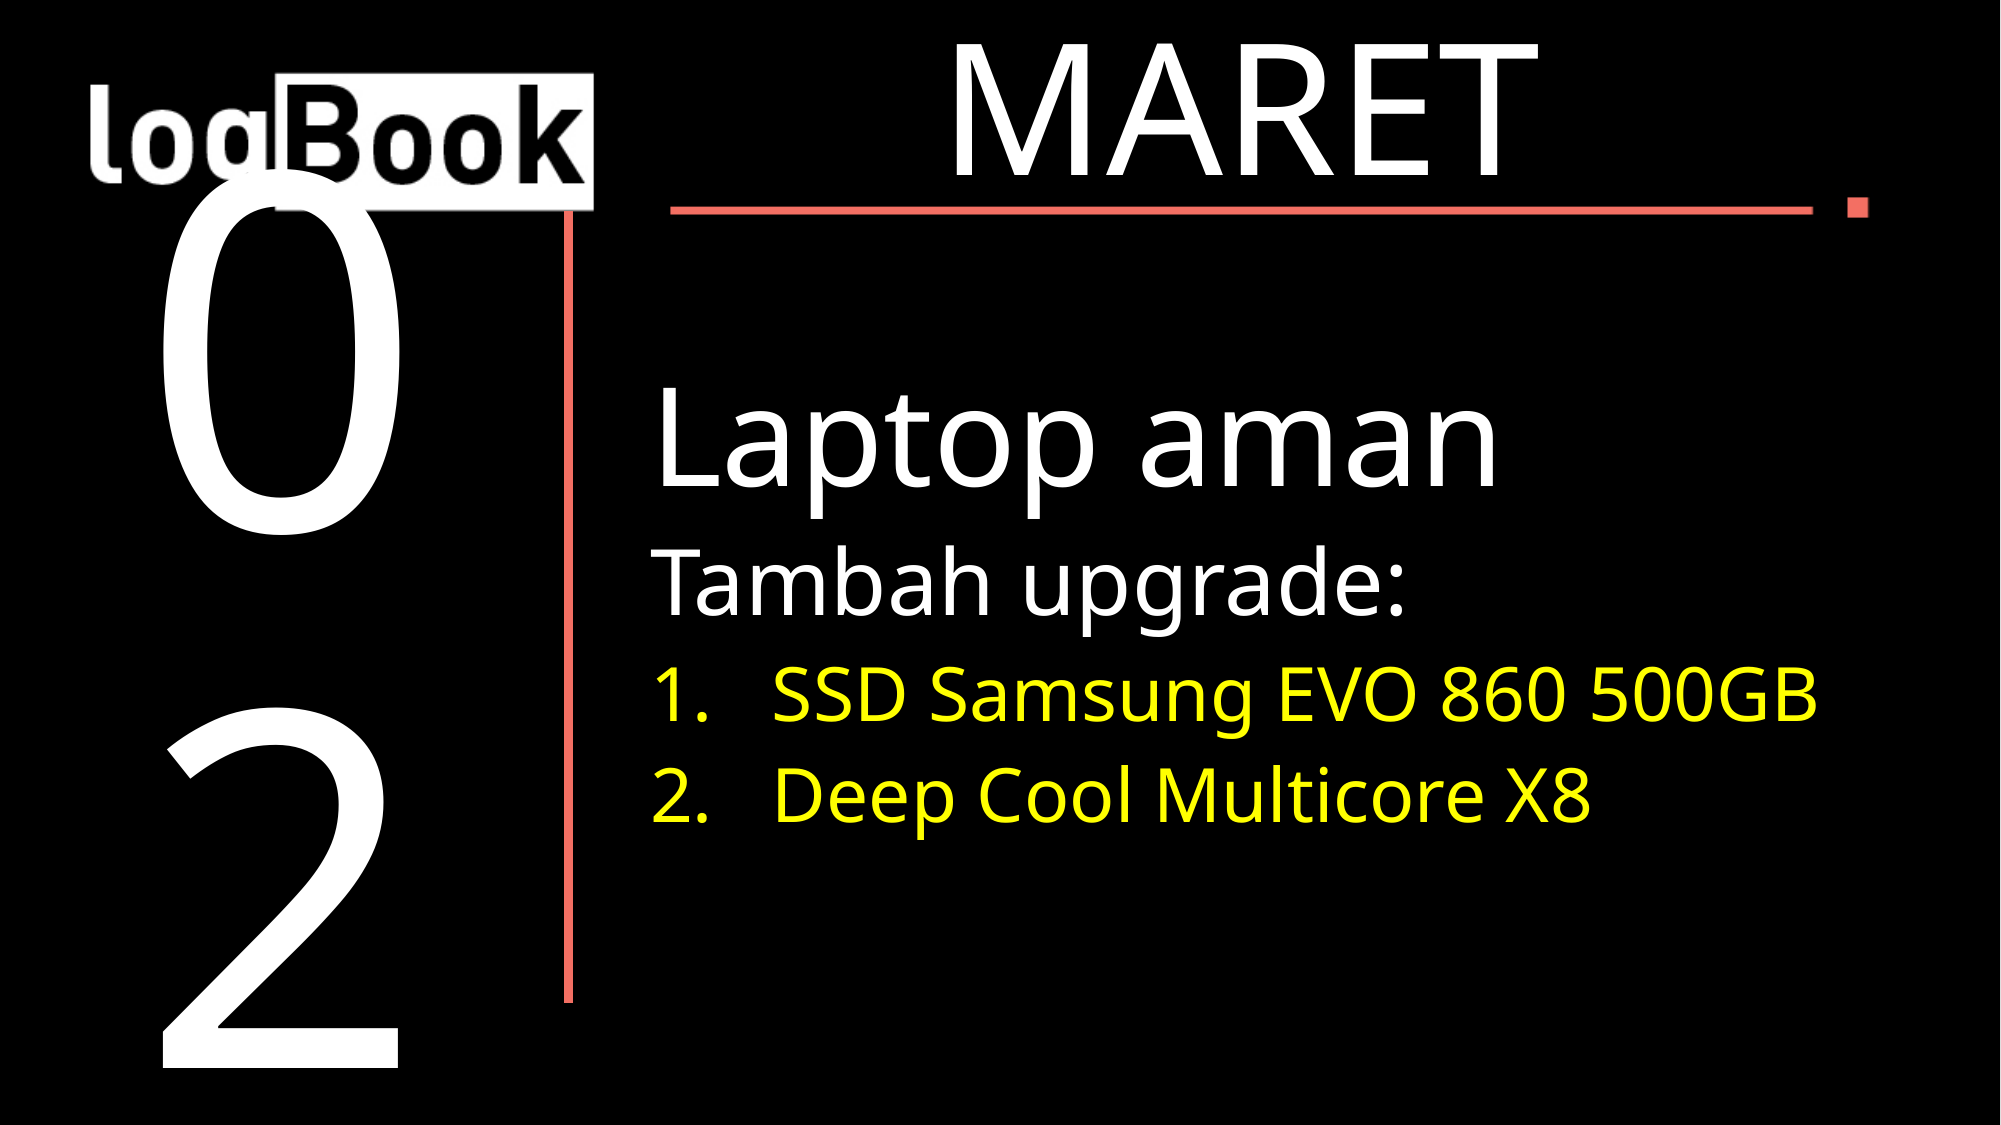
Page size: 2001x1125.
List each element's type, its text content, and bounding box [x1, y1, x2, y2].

text_box 02 [62, 211, 502, 1066]
text_box Laptop aman Tambah upgrade: SSD Samsung EVO 860 500GB Deep Cool Multicore X8 [634, 359, 1904, 1066]
subtitle MARET [670, 9, 1811, 268]
picture [0, 0, 2001, 1125]
